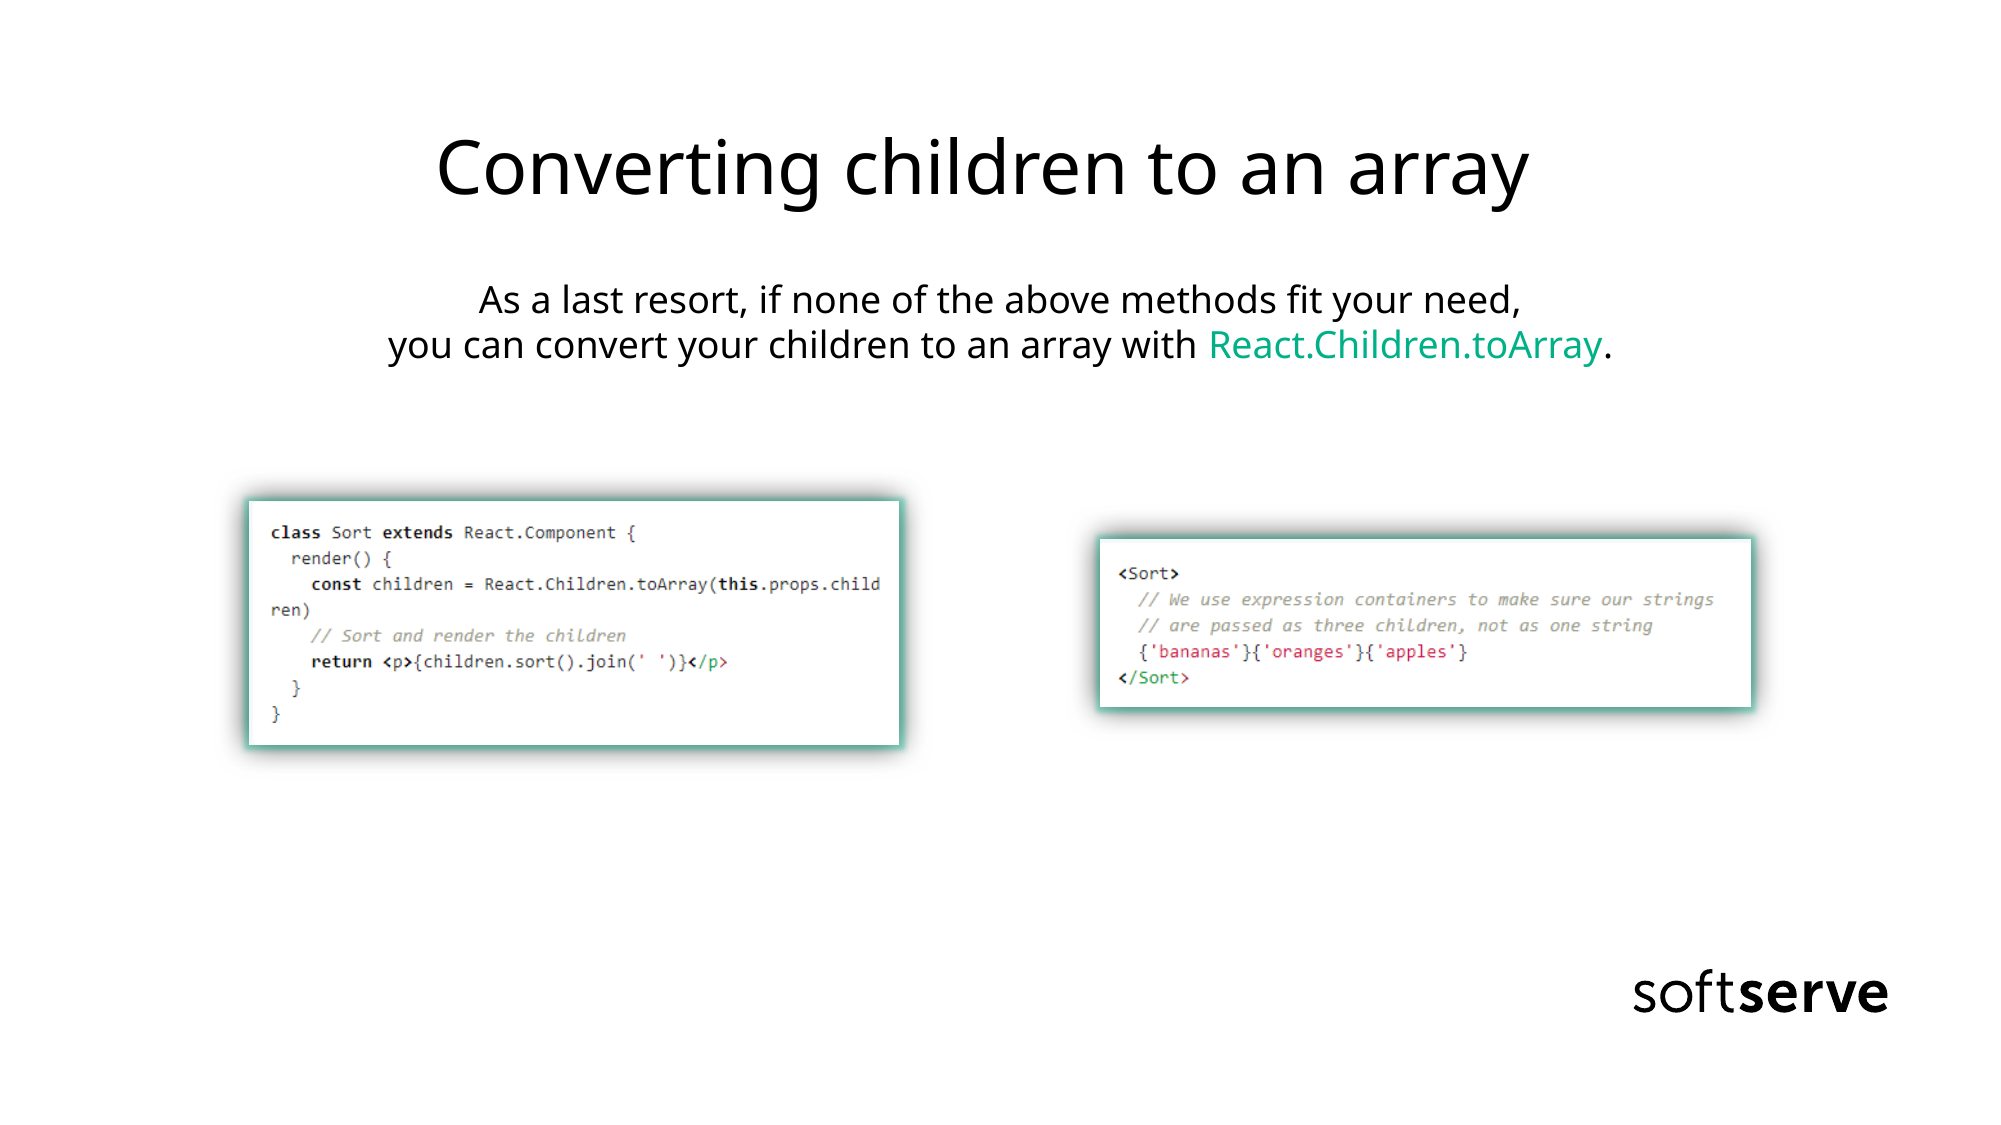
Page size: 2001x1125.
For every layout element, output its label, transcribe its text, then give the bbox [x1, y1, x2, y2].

title Converting children to an array [112, 112, 1888, 900]
text_box As a last resort, if none of the above methods fit your need, you can convert your children to an array with React.Children.toArray. [173, 268, 1853, 1056]
picture [1100, 539, 1751, 707]
picture [249, 501, 899, 745]
